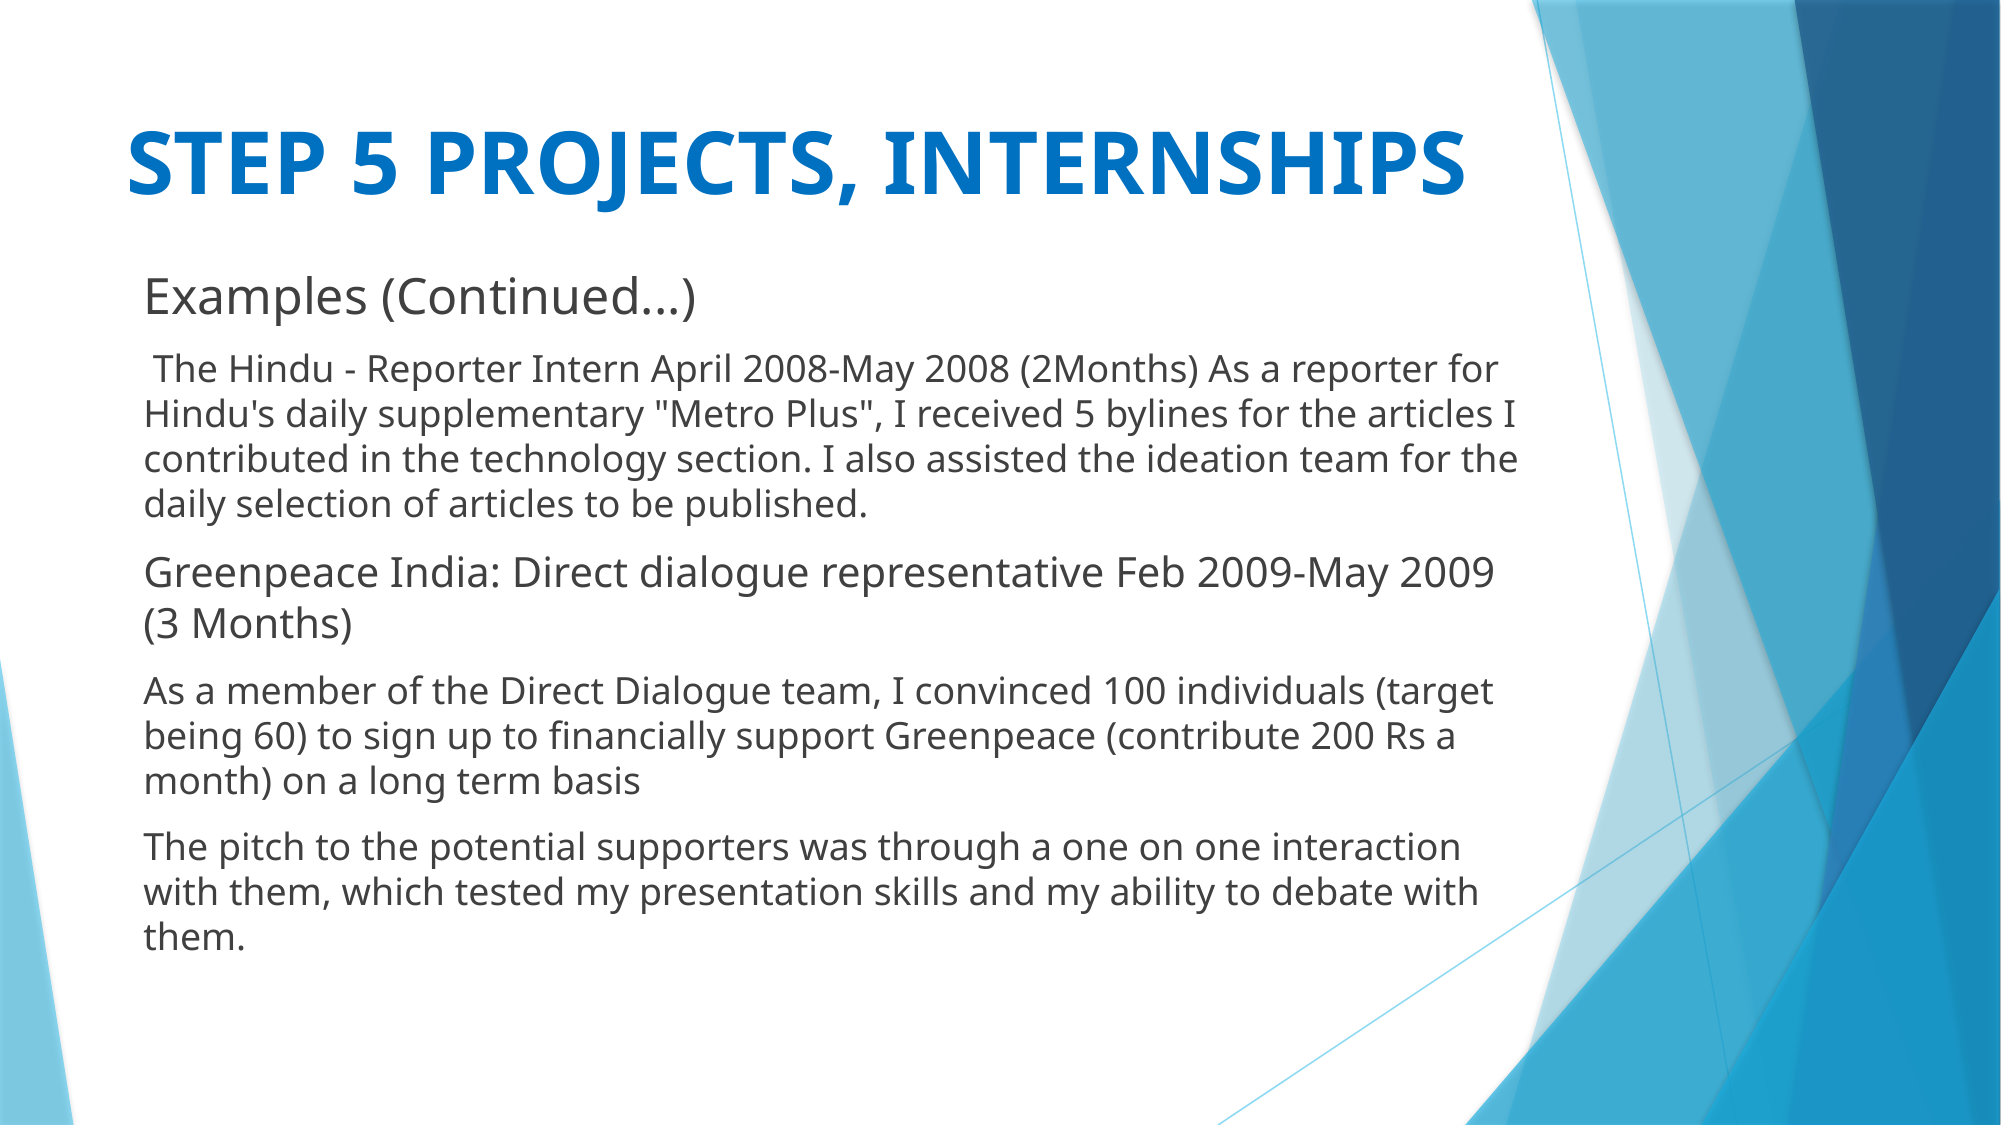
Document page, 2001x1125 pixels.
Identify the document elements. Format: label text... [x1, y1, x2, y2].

title STEP 5 PROJECTS, INTERNSHIPS [111, 99, 1522, 317]
list Examples (Continued...) The Hindu - Reporter Intern April 2008-May 2008 (2Months) As a reporter for Hindu's daily supplementary "Metro Plus", I received 5 bylines for the articles I contributed in the technology section. I also assisted the ideation team for the daily selection of articles to be published. Greenpeace India: Direct dialogue representative Feb 2009-May 2009 (3 Months) As a member of the Direct Dialogue team, I convinced 100 individuals (target being 60) to sign up to financially support Greenpeace (contribute 200 Rs a month) on a long term basis The pitch to the potential supporters was through a one on one interaction with them, which tested my presentation skills and my ability to debate with them. [128, 257, 1539, 1061]
